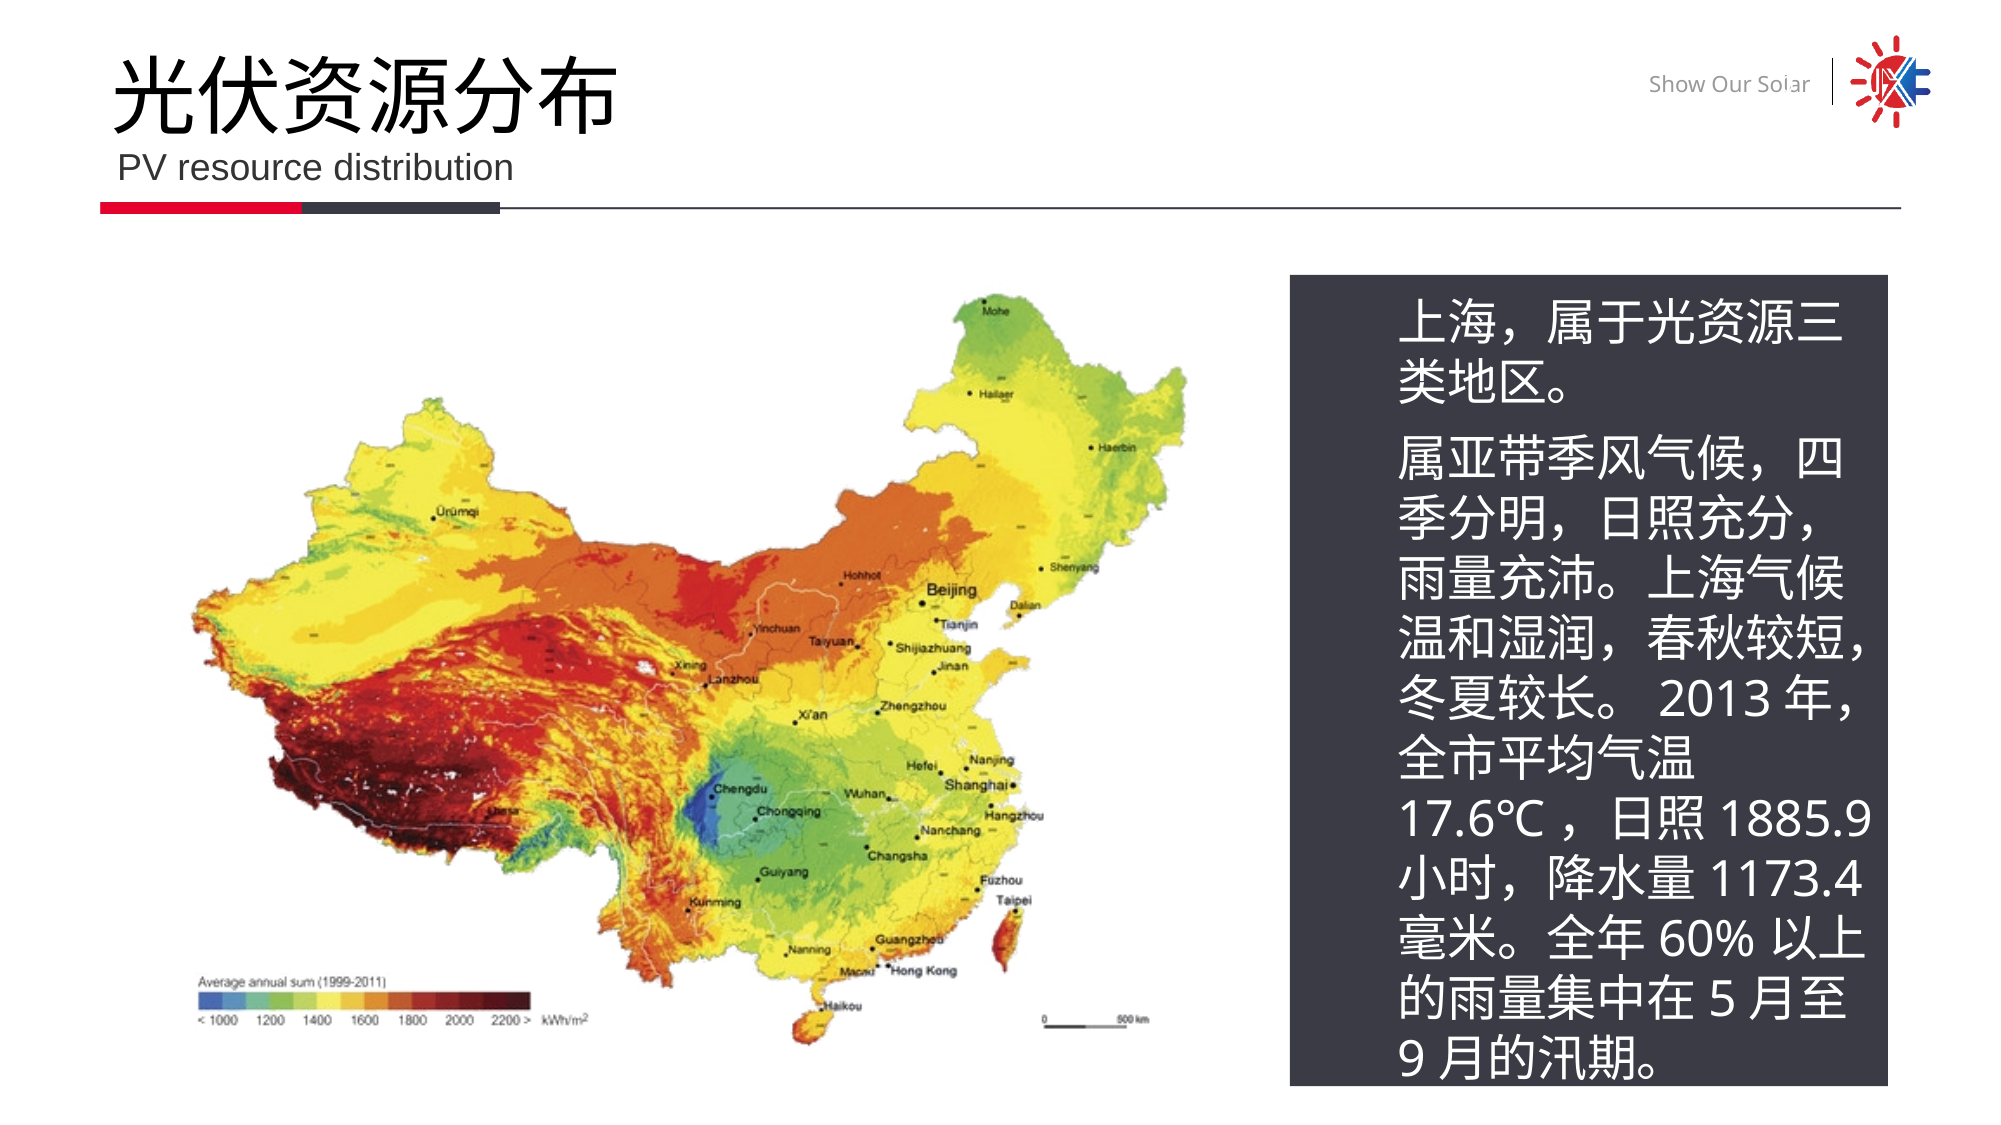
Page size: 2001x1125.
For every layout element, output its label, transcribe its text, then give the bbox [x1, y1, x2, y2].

text_box PV resource distribution [102, 135, 575, 196]
picture [99, 202, 1902, 214]
picture [1811, 24, 1969, 139]
picture [112, 256, 1238, 1074]
